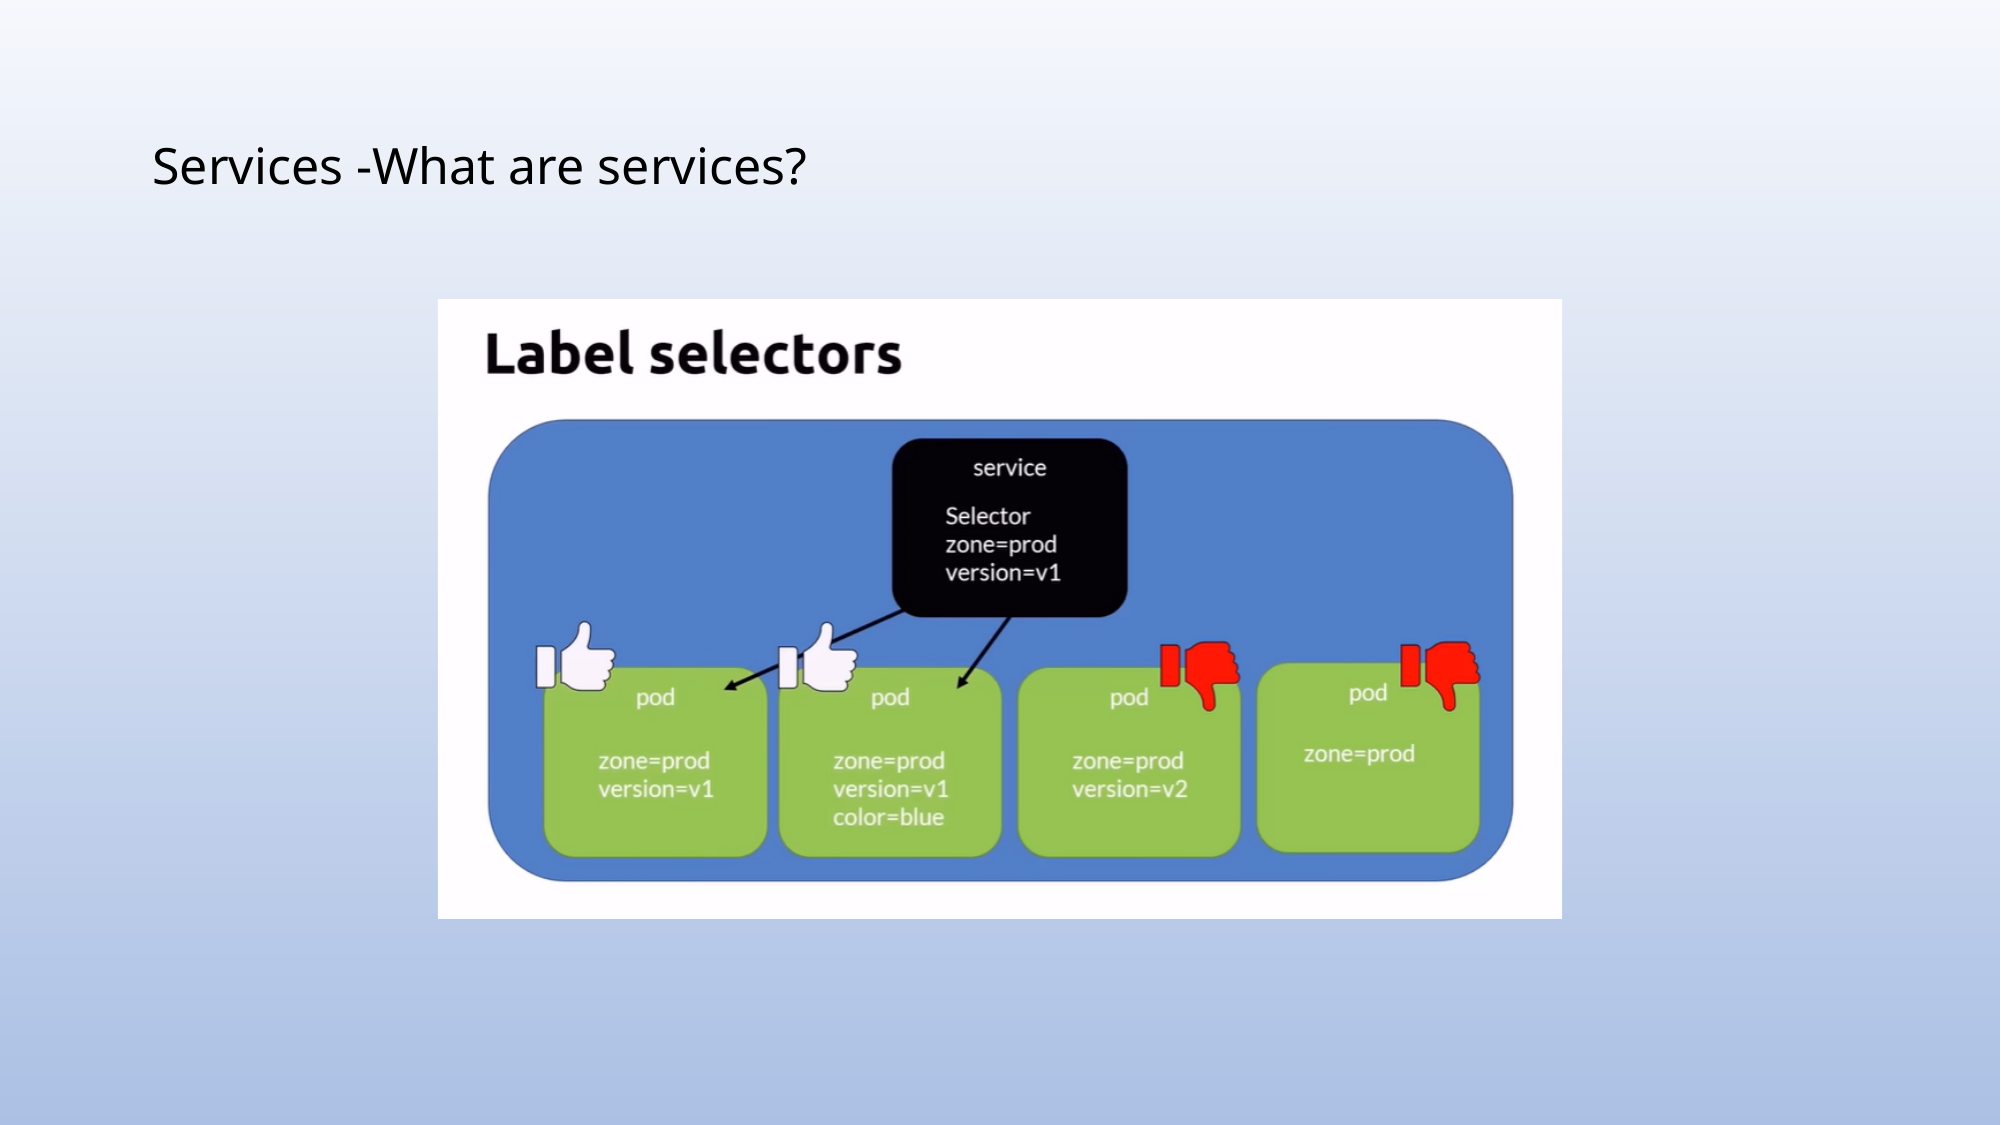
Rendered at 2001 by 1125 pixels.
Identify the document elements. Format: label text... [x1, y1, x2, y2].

title Services -What are services? [137, 59, 1863, 278]
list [437, 299, 1562, 919]
